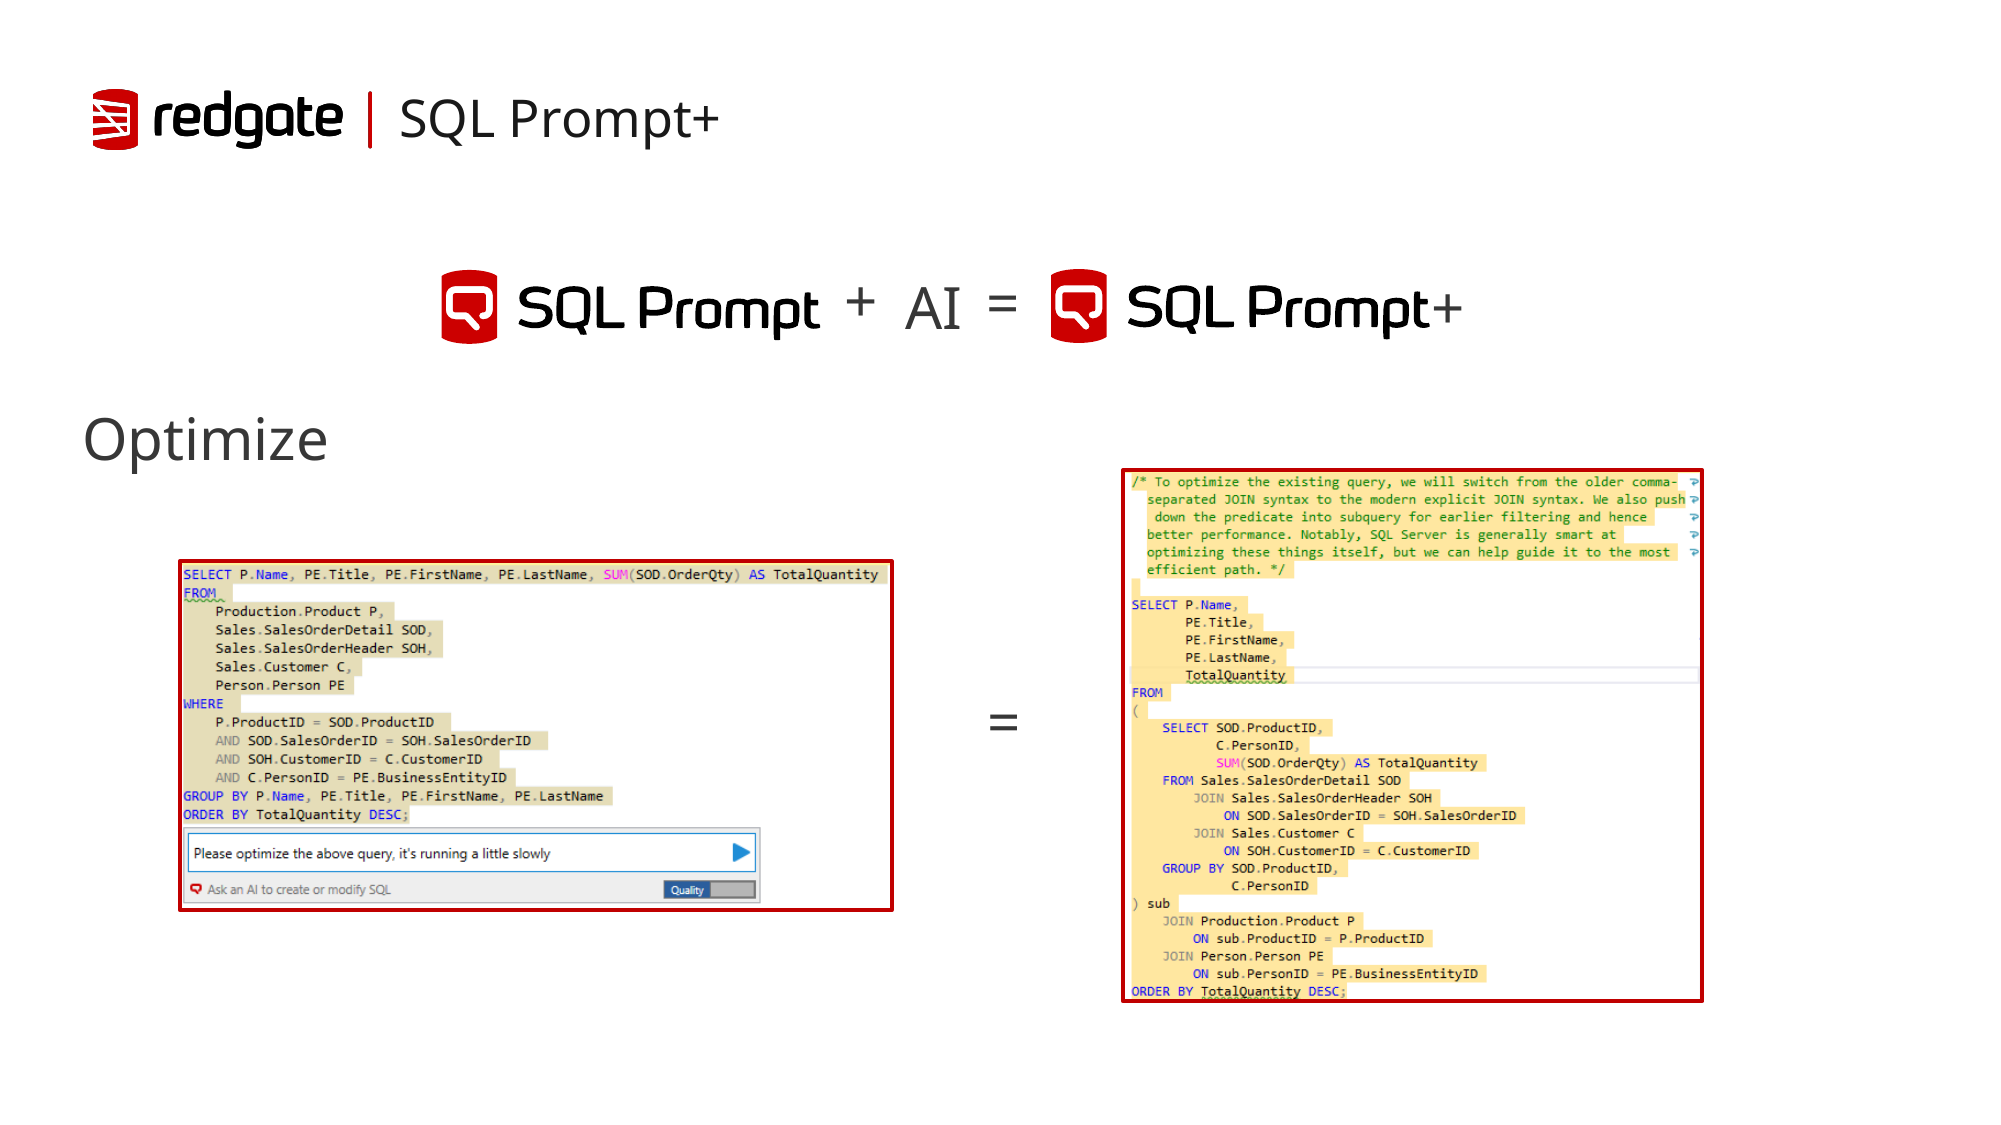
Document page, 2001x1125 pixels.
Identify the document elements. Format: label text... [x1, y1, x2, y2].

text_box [441, 269, 821, 344]
picture [93, 89, 372, 150]
picture [181, 563, 890, 908]
text_box AI [890, 264, 1024, 349]
text_box + [829, 257, 922, 342]
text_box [1051, 269, 1430, 343]
text_box = [971, 258, 1042, 344]
title SQL Prompt+ [384, 84, 1907, 164]
text_box = [972, 677, 1043, 763]
picture [1125, 472, 1701, 1000]
text_box + [1416, 264, 1508, 349]
text_box Optimize [67, 394, 442, 480]
